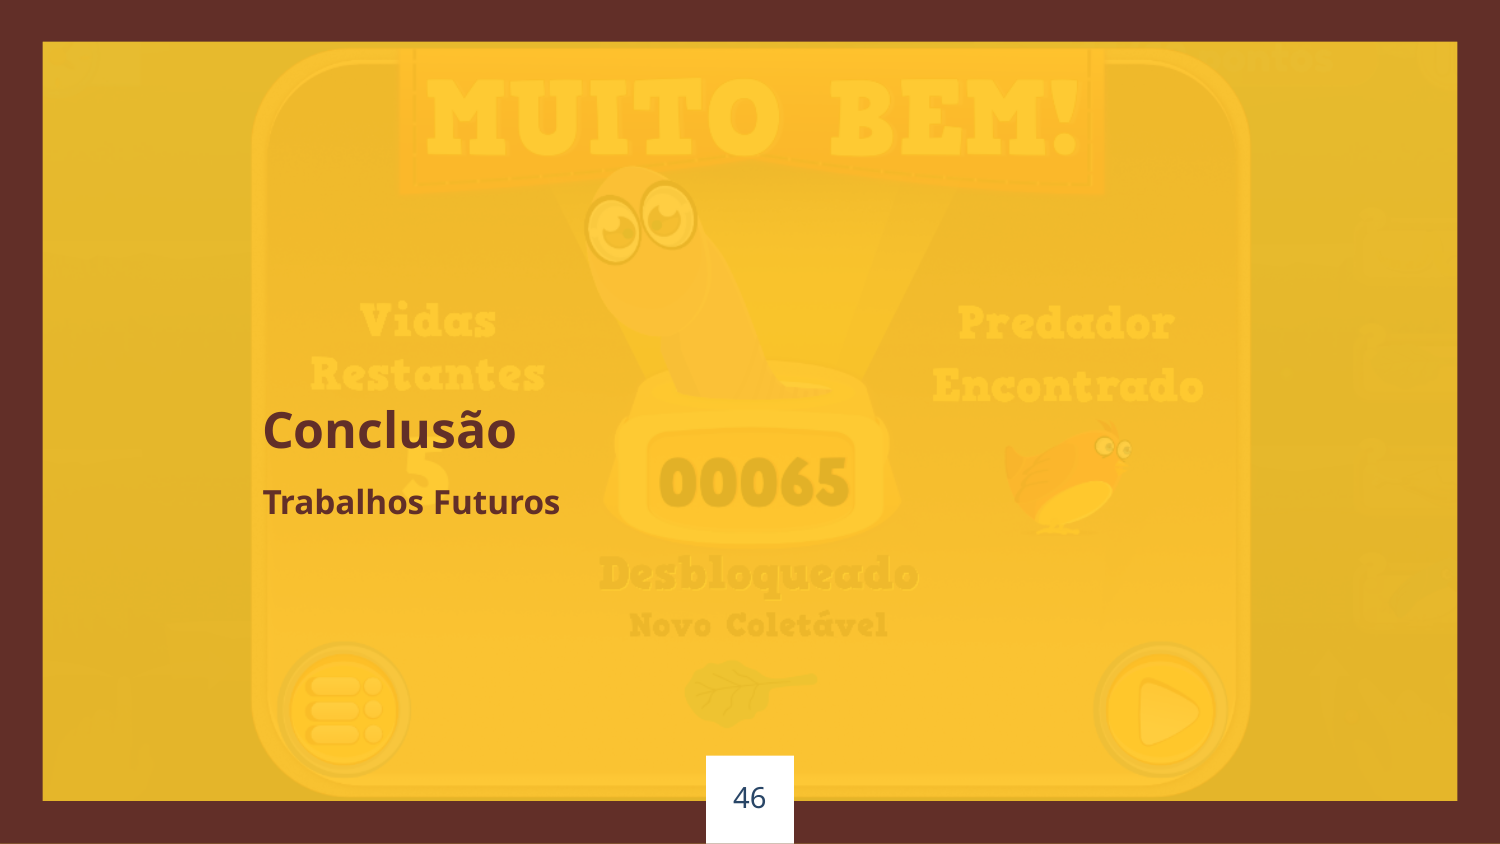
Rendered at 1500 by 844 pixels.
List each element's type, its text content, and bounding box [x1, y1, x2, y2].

title Conclusão [0, 390, 780, 468]
slide_number 46 [705, 755, 794, 844]
text_box Trabalhos Futuros [247, 440, 1028, 562]
